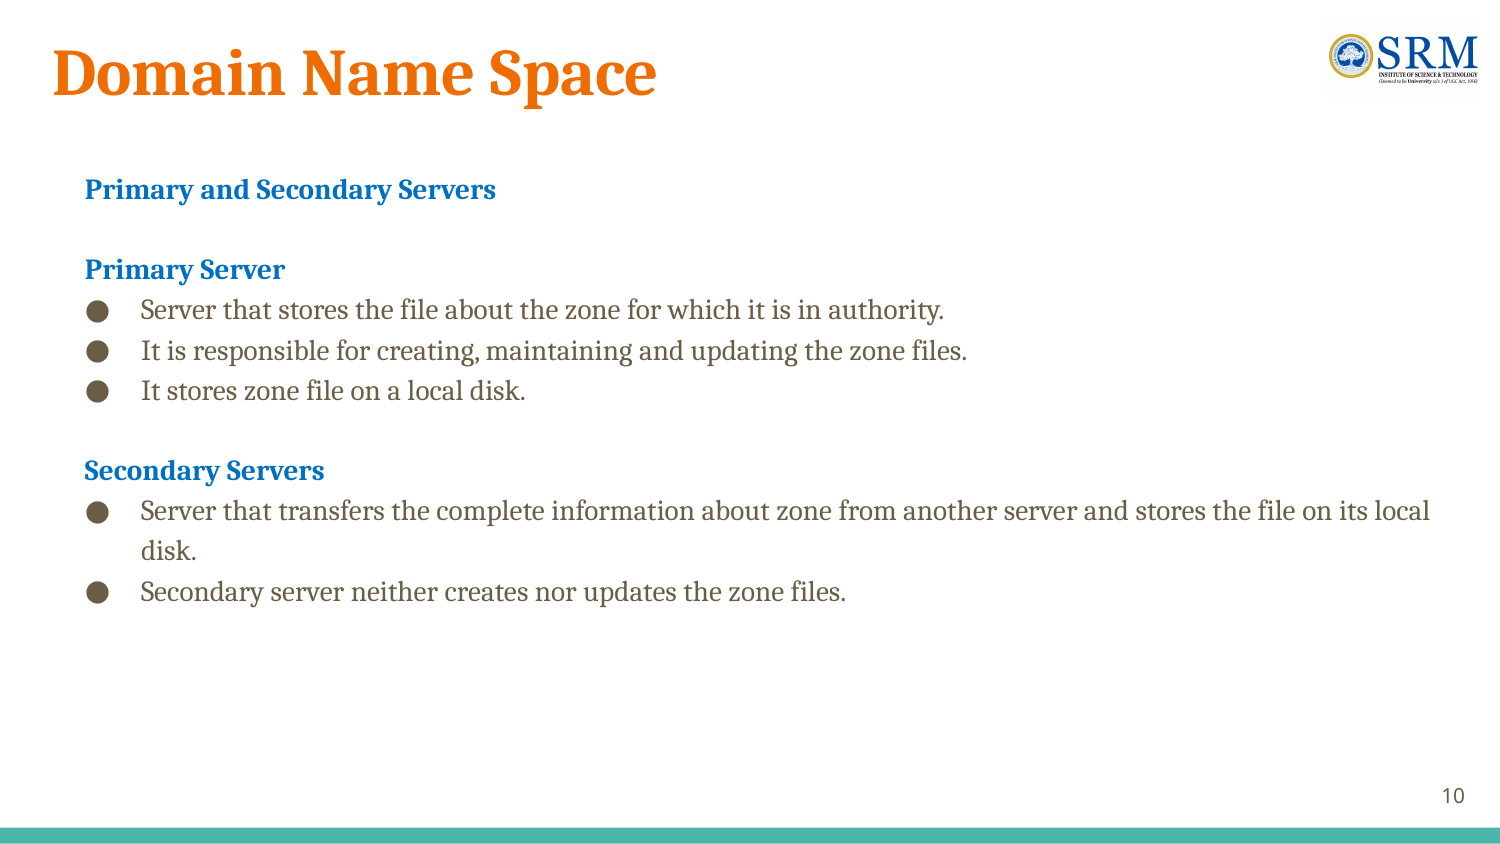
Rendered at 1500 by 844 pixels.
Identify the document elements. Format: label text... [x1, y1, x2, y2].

list Primary and Secondary Servers Primary Server Server that stores the file about the zone for which it is in authority. It is responsible for creating, maintaining and updating the zone files. It stores zone file on a local disk. Secondary Servers Server that transfers the complete information about zone from another server and stores the file on its local disk. Secondary server neither creates nor updates the zone files. [51, 150, 1449, 750]
title Domain Name Space [37, 14, 1435, 74]
slide_number ‹#› [1389, 764, 1480, 830]
picture [1326, 16, 1481, 103]
